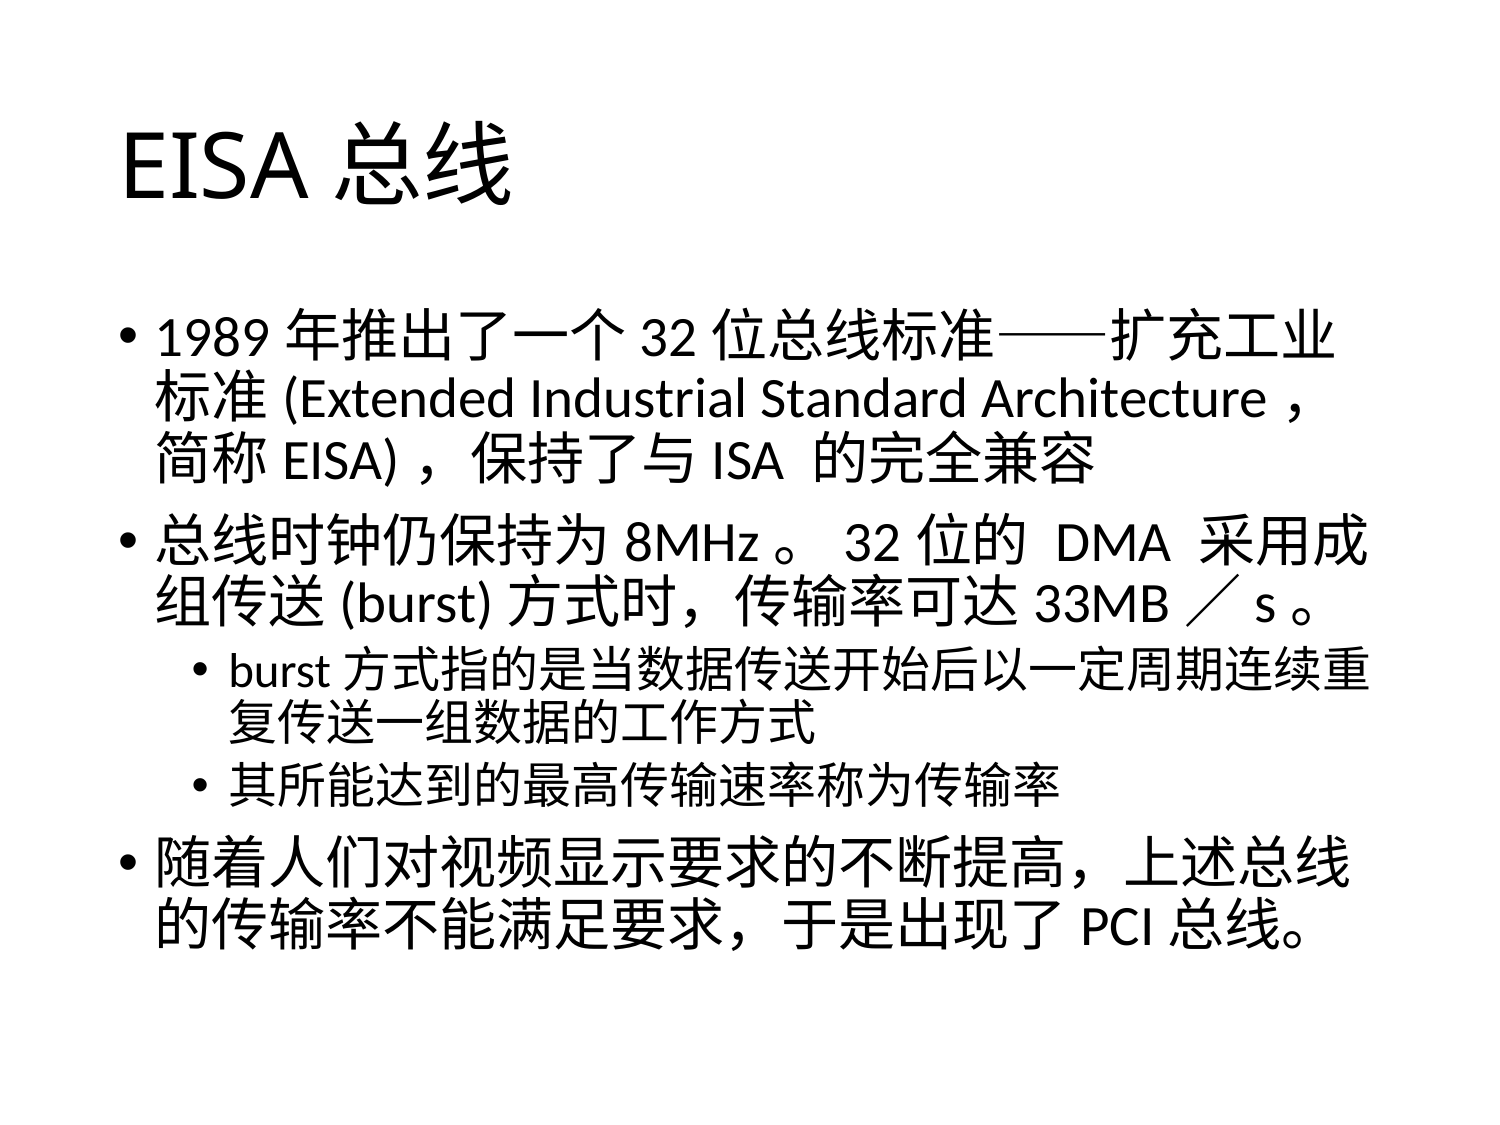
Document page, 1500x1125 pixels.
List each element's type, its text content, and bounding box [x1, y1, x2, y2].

title EISA总线 [103, 59, 1397, 278]
list 1989年推出了一个32位总线标准——扩充工业标准(Extended Industrial Standard Architecture，简称EISA)，保持了与ISA 的完全兼容 总线时钟仍保持为8MHz。32位的 DMA 采用成组传送(burst)方式时，传输率可达33MB／s。 burst方式指的是当数据传送开始后以一定周期连续重复传送一组数据的工作方式 其所能达到的最高传输速率称为传输率 随着人们对视频显示要求的不断提高，上述总线的传输率不能满足要求，于是出现了PCI总线。 [103, 299, 1397, 1014]
